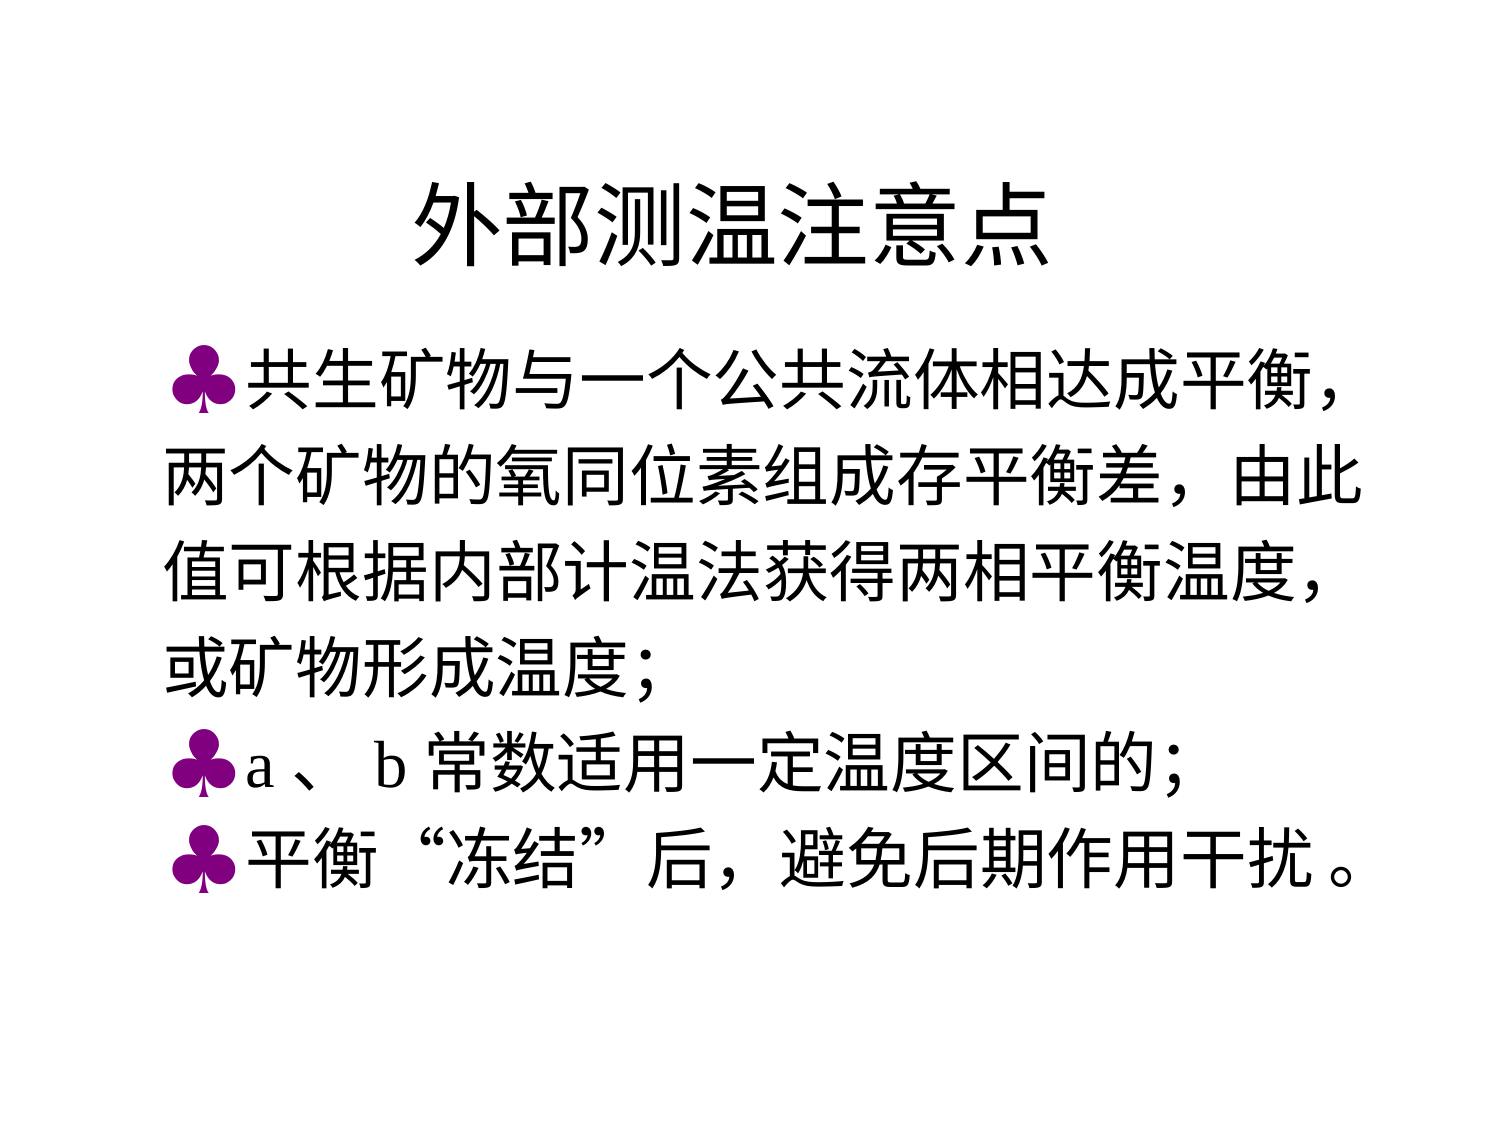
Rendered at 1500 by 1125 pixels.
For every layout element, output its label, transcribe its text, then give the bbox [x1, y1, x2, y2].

list 外部测温注意点 [289, 172, 1176, 291]
text_box 共生矿物与一个公共流体相达成平衡，两个矿物的氧同位素组成存平衡差，由此值可根据内部计温法获得两相平衡温度，或矿物形成温度； a、b常数适用一定温度区间的； 平衡“冻结”后，避免后期作用干扰 。 [147, 314, 1436, 905]
